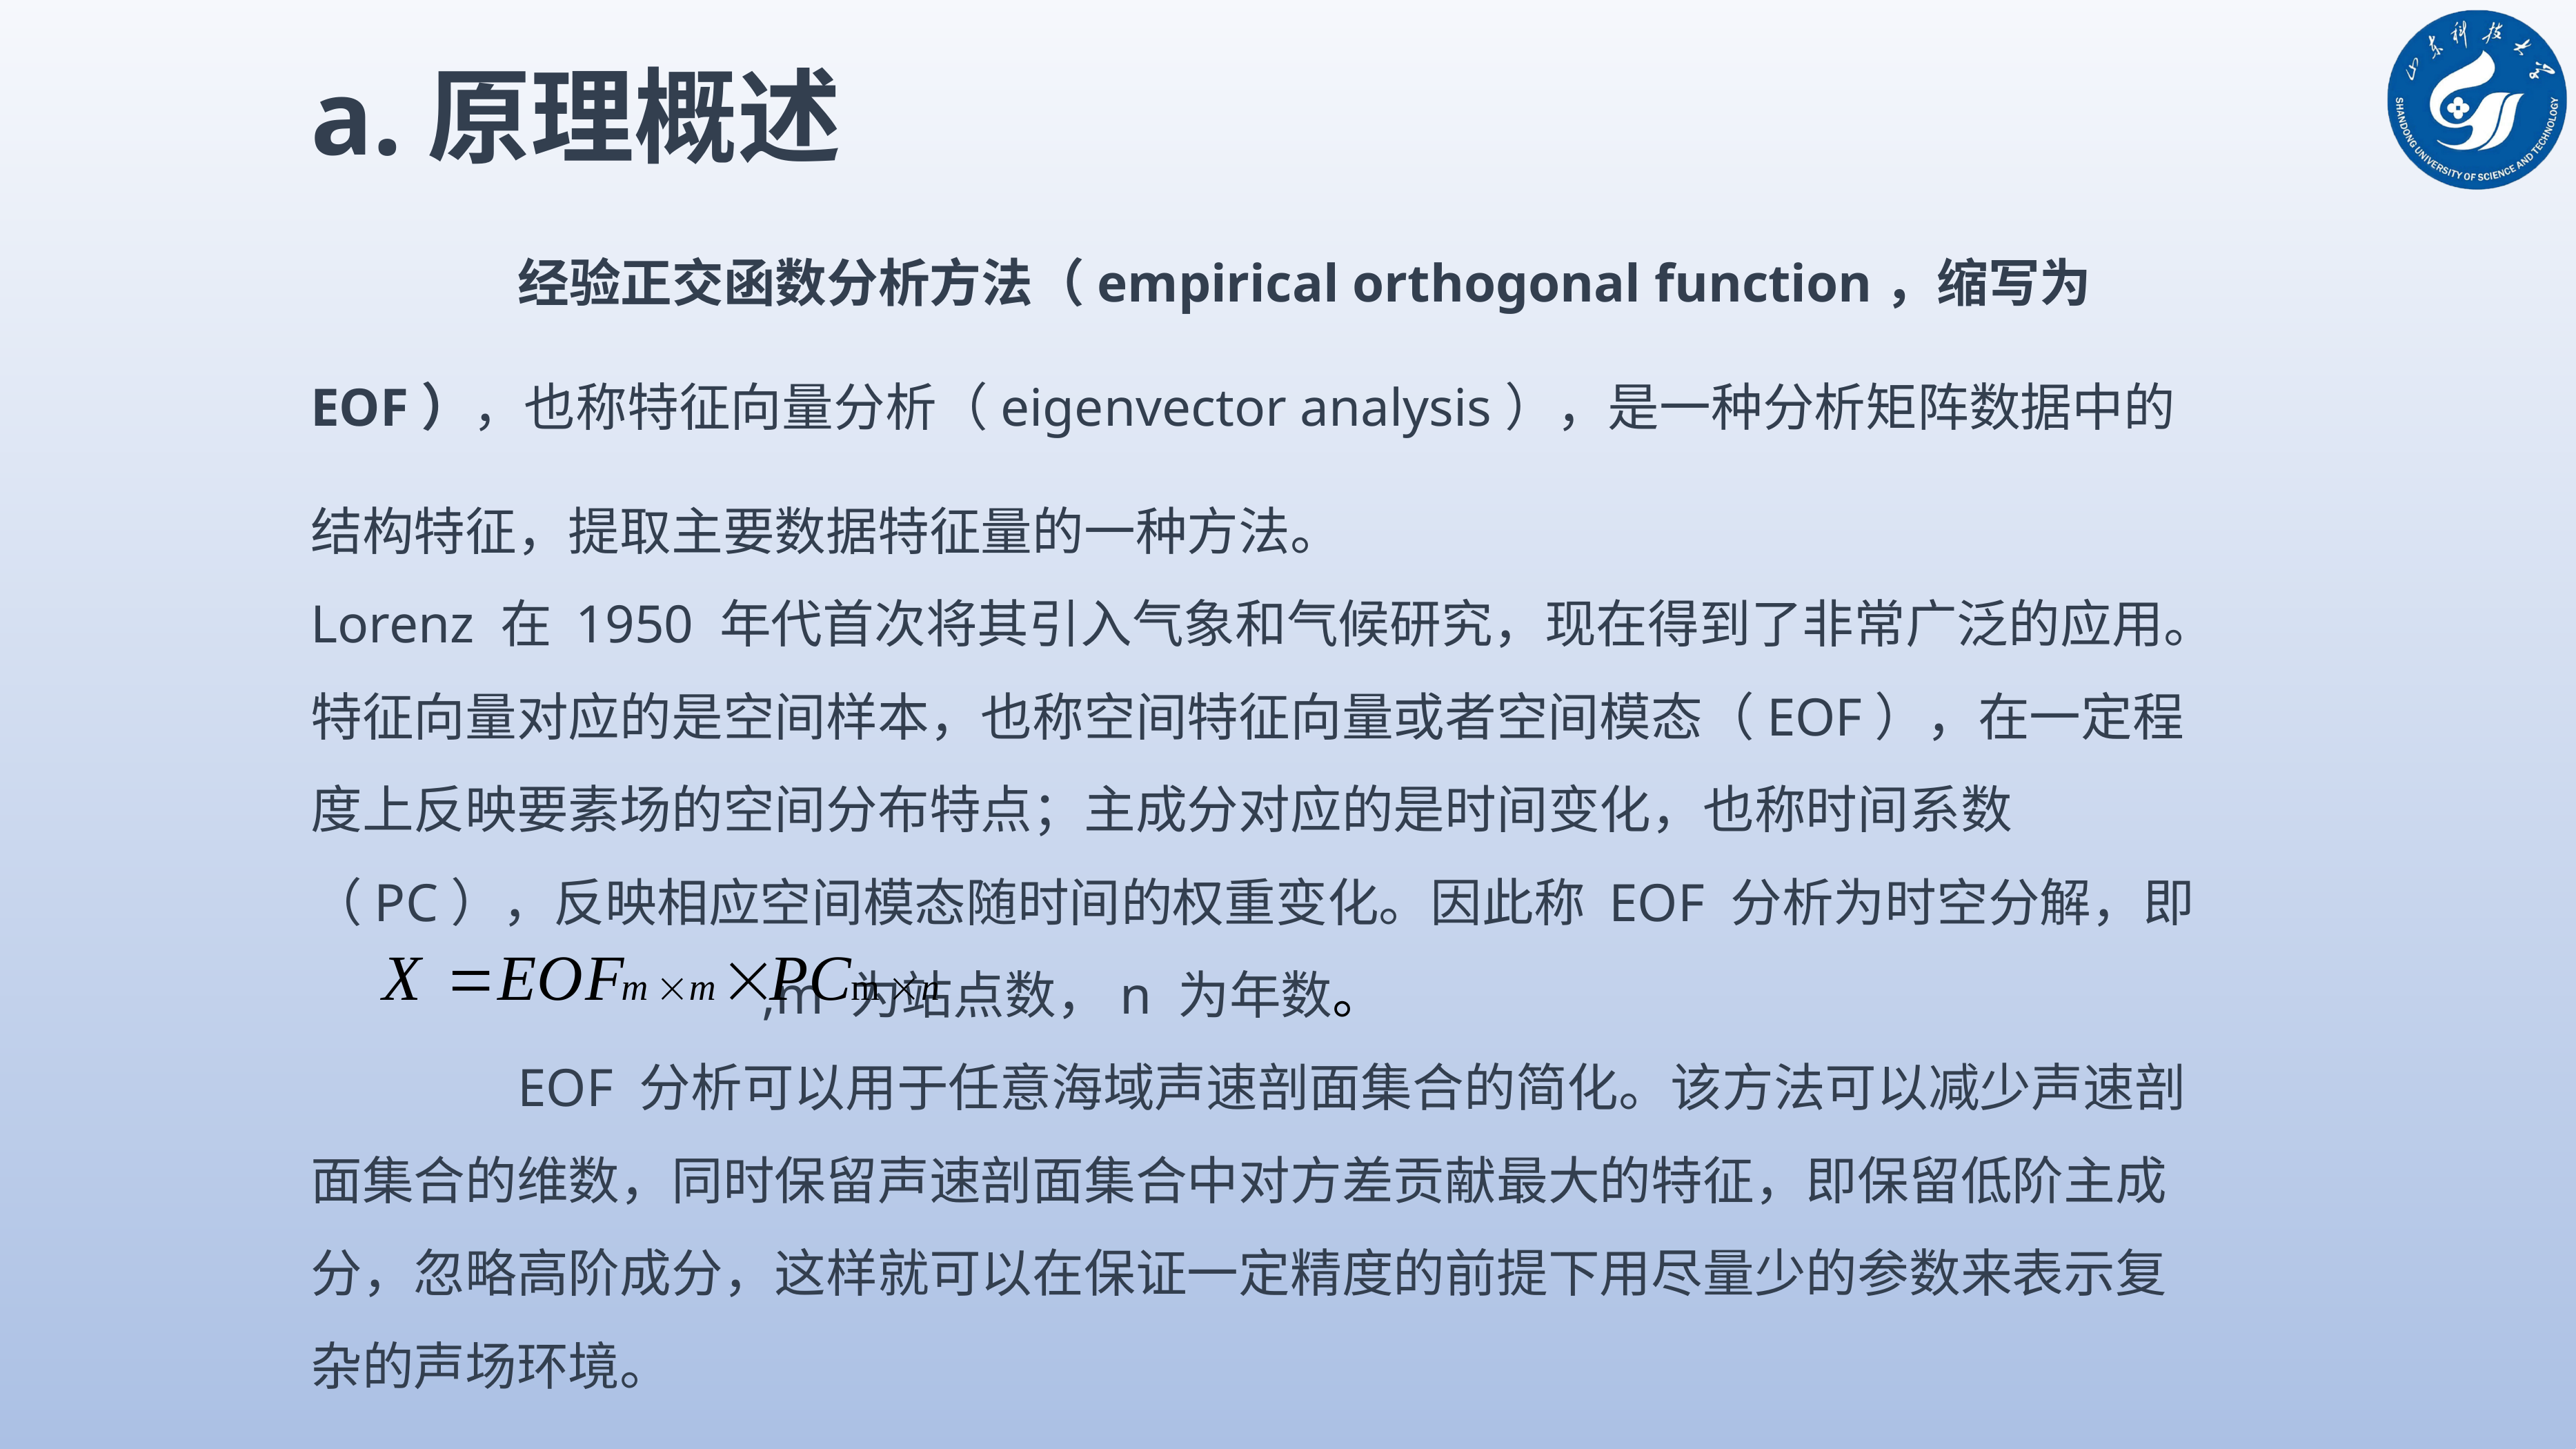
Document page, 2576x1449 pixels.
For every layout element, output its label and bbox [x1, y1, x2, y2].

picture [2377, 1, 2576, 199]
text_box [300, 46, 2208, 1403]
